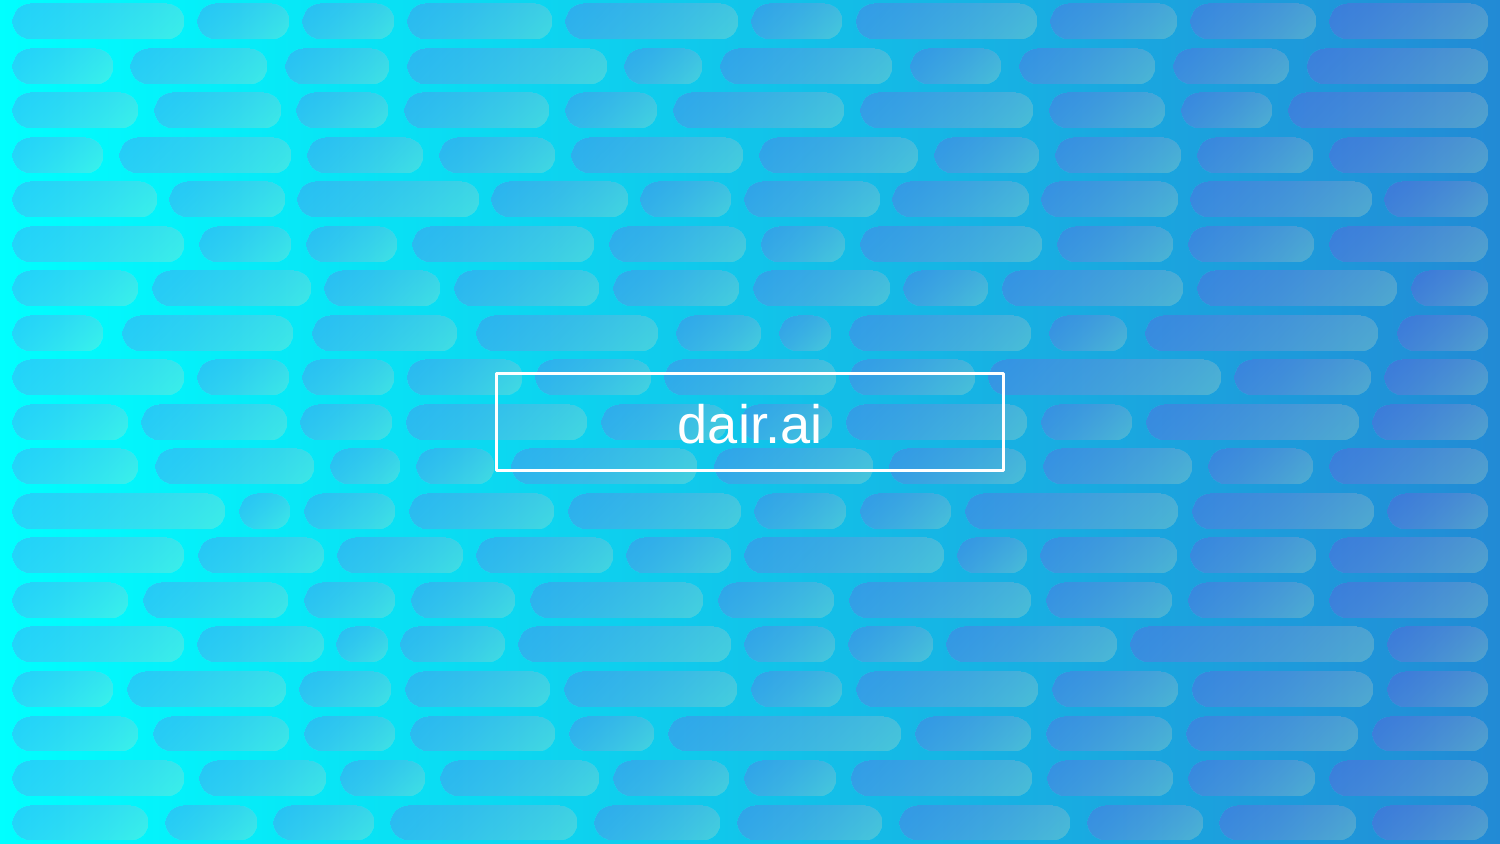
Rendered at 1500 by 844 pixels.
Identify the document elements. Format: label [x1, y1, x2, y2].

text_box [751, 3, 842, 39]
text_box [141, 404, 287, 440]
text_box [1192, 671, 1373, 707]
text_box [1055, 137, 1181, 173]
text_box [1130, 627, 1374, 662]
text_box [12, 48, 113, 84]
text_box [12, 671, 113, 707]
text_box [1397, 315, 1488, 351]
text_box [491, 181, 628, 217]
text_box [406, 404, 496, 440]
text_box [304, 493, 395, 529]
text_box [197, 360, 289, 395]
text_box [751, 671, 842, 707]
text_box [1188, 582, 1314, 618]
text_box [1384, 360, 1488, 395]
text_box [12, 538, 184, 573]
text_box [1190, 538, 1316, 573]
text_box [119, 137, 291, 173]
text_box [409, 493, 554, 529]
text_box [946, 627, 1117, 662]
text_box [199, 760, 325, 796]
text_box [890, 449, 1026, 484]
text_box [910, 48, 1001, 84]
text_box [143, 582, 288, 618]
text_box [496, 373, 1004, 471]
text_box [1049, 315, 1127, 351]
text_box [411, 582, 515, 618]
text_box [564, 671, 737, 707]
text_box [1186, 716, 1358, 751]
text_box [676, 315, 761, 351]
text_box [1208, 449, 1313, 484]
text_box [412, 226, 594, 262]
text_box [296, 92, 388, 128]
text_box [1197, 137, 1313, 173]
text_box [569, 716, 654, 751]
text_box [1329, 3, 1488, 39]
text_box [404, 92, 549, 128]
text_box [1019, 48, 1155, 84]
text_box [1043, 449, 1192, 484]
text_box [668, 716, 901, 751]
text_box [626, 538, 731, 573]
text_box [1145, 315, 1378, 351]
text_box [1047, 760, 1173, 796]
text_box [12, 716, 138, 751]
text_box [511, 471, 697, 484]
text_box [848, 627, 933, 662]
text_box [779, 315, 830, 351]
text_box [1411, 271, 1488, 306]
text_box [306, 226, 397, 262]
text_box [609, 226, 746, 262]
text_box [1057, 226, 1173, 262]
text_box [1190, 181, 1371, 217]
text_box [965, 493, 1178, 529]
text_box [536, 360, 651, 373]
text_box [1146, 404, 1359, 440]
text_box [934, 137, 1039, 173]
text_box [440, 760, 599, 796]
text_box [12, 449, 138, 484]
text_box [1188, 226, 1314, 262]
text_box [720, 48, 892, 84]
text_box [1192, 493, 1373, 529]
text_box [1384, 181, 1488, 217]
text_box [568, 493, 741, 529]
text_box [1329, 582, 1488, 618]
text_box [152, 271, 311, 306]
text_box [416, 449, 494, 484]
text_box [390, 805, 577, 840]
text_box [624, 48, 702, 84]
text_box [407, 3, 552, 39]
text_box [640, 181, 731, 217]
text_box [1041, 404, 1132, 440]
text_box [407, 360, 522, 395]
text_box [1087, 805, 1202, 840]
text_box [860, 493, 951, 529]
text_box [1372, 716, 1488, 751]
text_box [594, 805, 720, 840]
text_box [154, 92, 280, 128]
text_box [903, 271, 988, 306]
text_box [1046, 582, 1172, 618]
text_box [199, 226, 291, 262]
text_box [12, 582, 128, 618]
text_box [744, 538, 944, 573]
text_box [1307, 48, 1488, 84]
text_box [518, 627, 731, 662]
text_box [302, 3, 394, 39]
text_box [330, 449, 400, 484]
text_box [565, 92, 657, 128]
text_box [1288, 92, 1488, 128]
text_box [1329, 538, 1488, 573]
text_box [1052, 671, 1178, 707]
text_box [753, 271, 890, 306]
text_box [297, 181, 479, 217]
text_box [304, 582, 395, 618]
text_box [197, 627, 324, 662]
text_box [915, 716, 1031, 751]
text_box [285, 48, 389, 84]
text_box [1188, 760, 1314, 796]
text_box [565, 3, 738, 39]
text_box [957, 538, 1027, 573]
text_box [439, 137, 555, 173]
text_box [1173, 48, 1289, 84]
text_box [1004, 404, 1027, 440]
text_box [849, 582, 1031, 618]
text_box [761, 226, 845, 262]
text_box [850, 360, 975, 373]
text_box [1046, 716, 1172, 751]
text_box [860, 226, 1042, 262]
text_box [899, 805, 1070, 840]
text_box [12, 3, 184, 39]
text_box [299, 671, 391, 707]
text_box [1329, 760, 1488, 796]
text_box [1190, 3, 1316, 39]
text_box [1219, 805, 1356, 840]
text_box [307, 137, 423, 173]
text_box [744, 760, 836, 796]
text_box [1041, 181, 1178, 217]
text_box [127, 671, 285, 707]
text_box [12, 404, 128, 440]
text_box [153, 716, 289, 751]
text_box [12, 92, 138, 128]
text_box [12, 360, 184, 395]
text_box [197, 3, 289, 39]
text_box [1197, 271, 1397, 306]
text_box [737, 805, 882, 840]
text_box [530, 582, 703, 618]
text_box [476, 315, 658, 351]
text_box [454, 271, 599, 306]
text_box [336, 627, 387, 662]
text_box [304, 716, 395, 751]
text_box [337, 538, 463, 573]
text_box [130, 48, 267, 84]
text_box [613, 271, 739, 306]
text_box [849, 315, 1031, 351]
text_box [744, 181, 880, 217]
text_box [1002, 271, 1183, 306]
text_box [400, 627, 505, 662]
text_box [324, 271, 440, 306]
text_box [12, 627, 184, 662]
text_box [122, 315, 293, 351]
text_box [1329, 226, 1488, 262]
text_box [856, 3, 1037, 39]
text_box [405, 671, 550, 707]
text_box [665, 360, 835, 373]
text_box [673, 92, 844, 128]
text_box [239, 493, 290, 529]
text_box [12, 226, 184, 262]
text_box [12, 805, 148, 840]
text_box [744, 627, 835, 662]
text_box [1372, 404, 1488, 440]
text_box [856, 671, 1038, 707]
text_box [165, 805, 257, 840]
text_box [312, 315, 457, 351]
text_box [718, 582, 834, 618]
text_box [12, 137, 103, 173]
text_box [754, 493, 846, 529]
text_box [1049, 92, 1165, 128]
text_box [1387, 493, 1488, 529]
text_box [476, 538, 613, 573]
text_box [1050, 3, 1177, 39]
text_box [12, 493, 225, 529]
text_box [12, 271, 138, 306]
text_box [1040, 538, 1177, 573]
text_box [273, 805, 374, 840]
text_box [989, 360, 1221, 395]
text_box [860, 92, 1033, 128]
text_box [169, 181, 285, 217]
text_box [1234, 360, 1371, 395]
text_box [759, 137, 918, 173]
text_box [302, 360, 393, 395]
text_box [1329, 137, 1488, 173]
text_box [155, 449, 314, 484]
text_box [407, 48, 607, 84]
text_box [198, 538, 324, 573]
text_box [851, 760, 1032, 796]
text_box [892, 181, 1029, 217]
text_box [12, 760, 184, 796]
text_box [300, 404, 392, 440]
text_box [410, 716, 555, 751]
text_box [1181, 92, 1272, 128]
text_box [12, 181, 157, 217]
text_box [340, 760, 425, 796]
text_box [1372, 805, 1488, 840]
text_box [12, 315, 103, 351]
text_box [715, 471, 872, 484]
text_box [1387, 671, 1488, 707]
text_box [613, 760, 729, 796]
text_box [1387, 627, 1488, 662]
text_box [1329, 449, 1488, 484]
text_box [571, 137, 743, 173]
